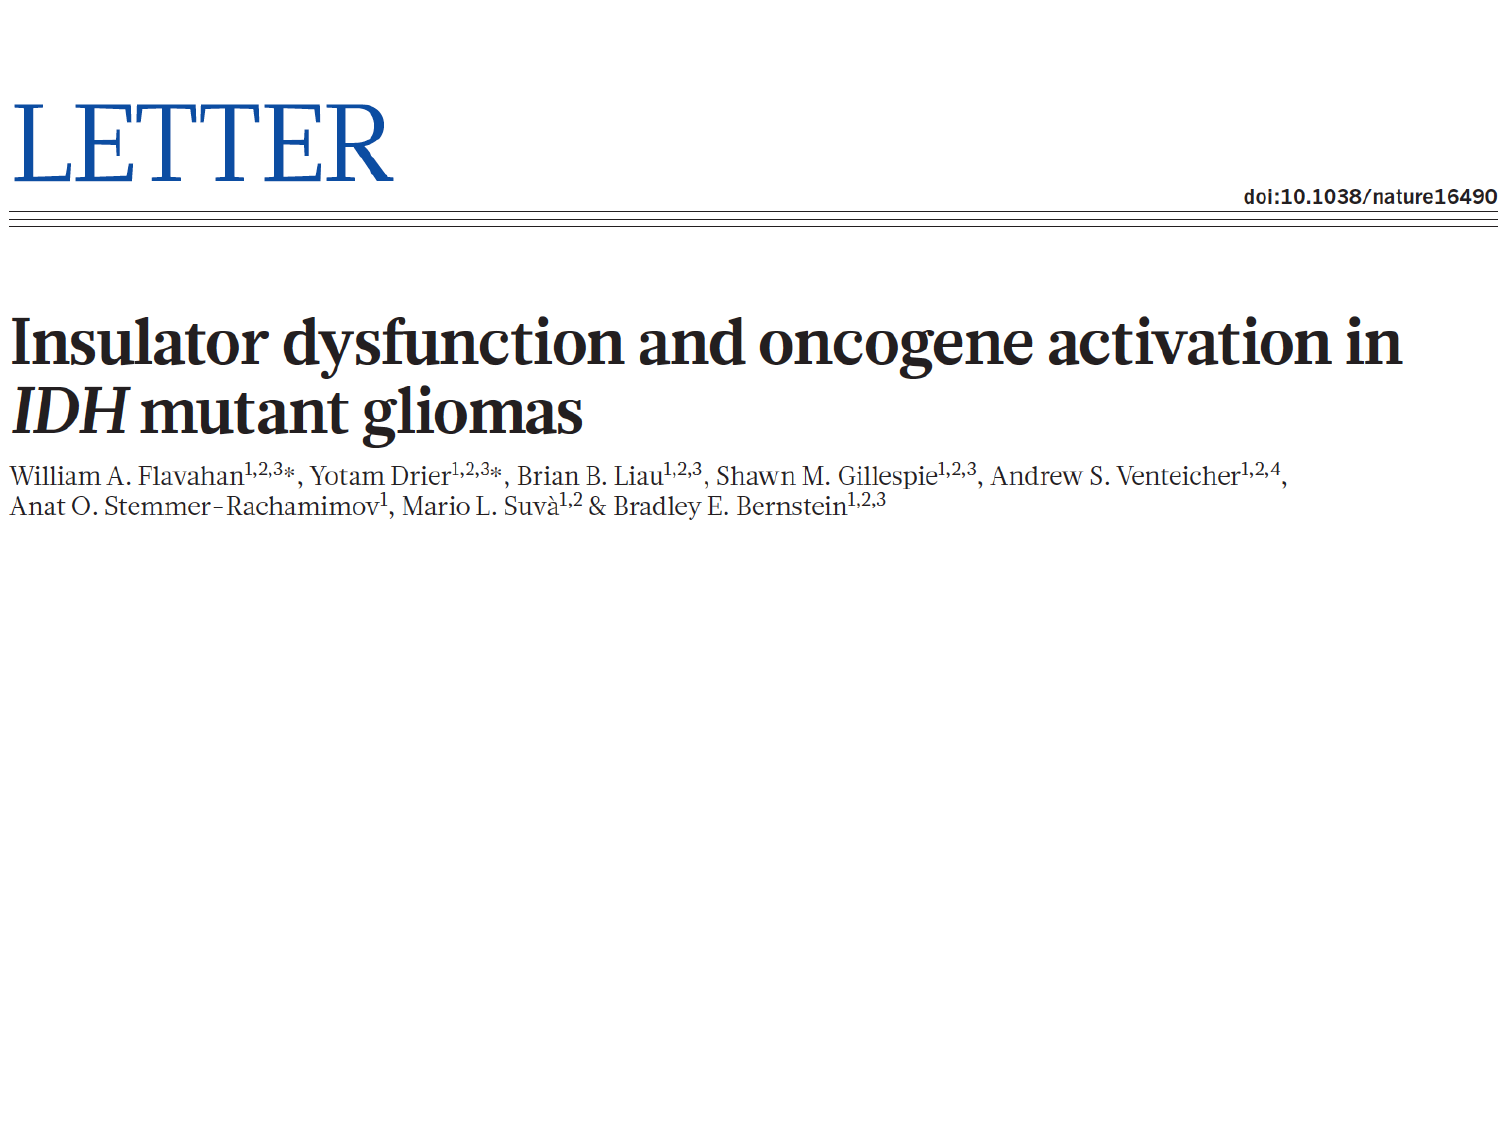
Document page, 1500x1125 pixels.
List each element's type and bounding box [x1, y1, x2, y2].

picture [0, 70, 1500, 576]
